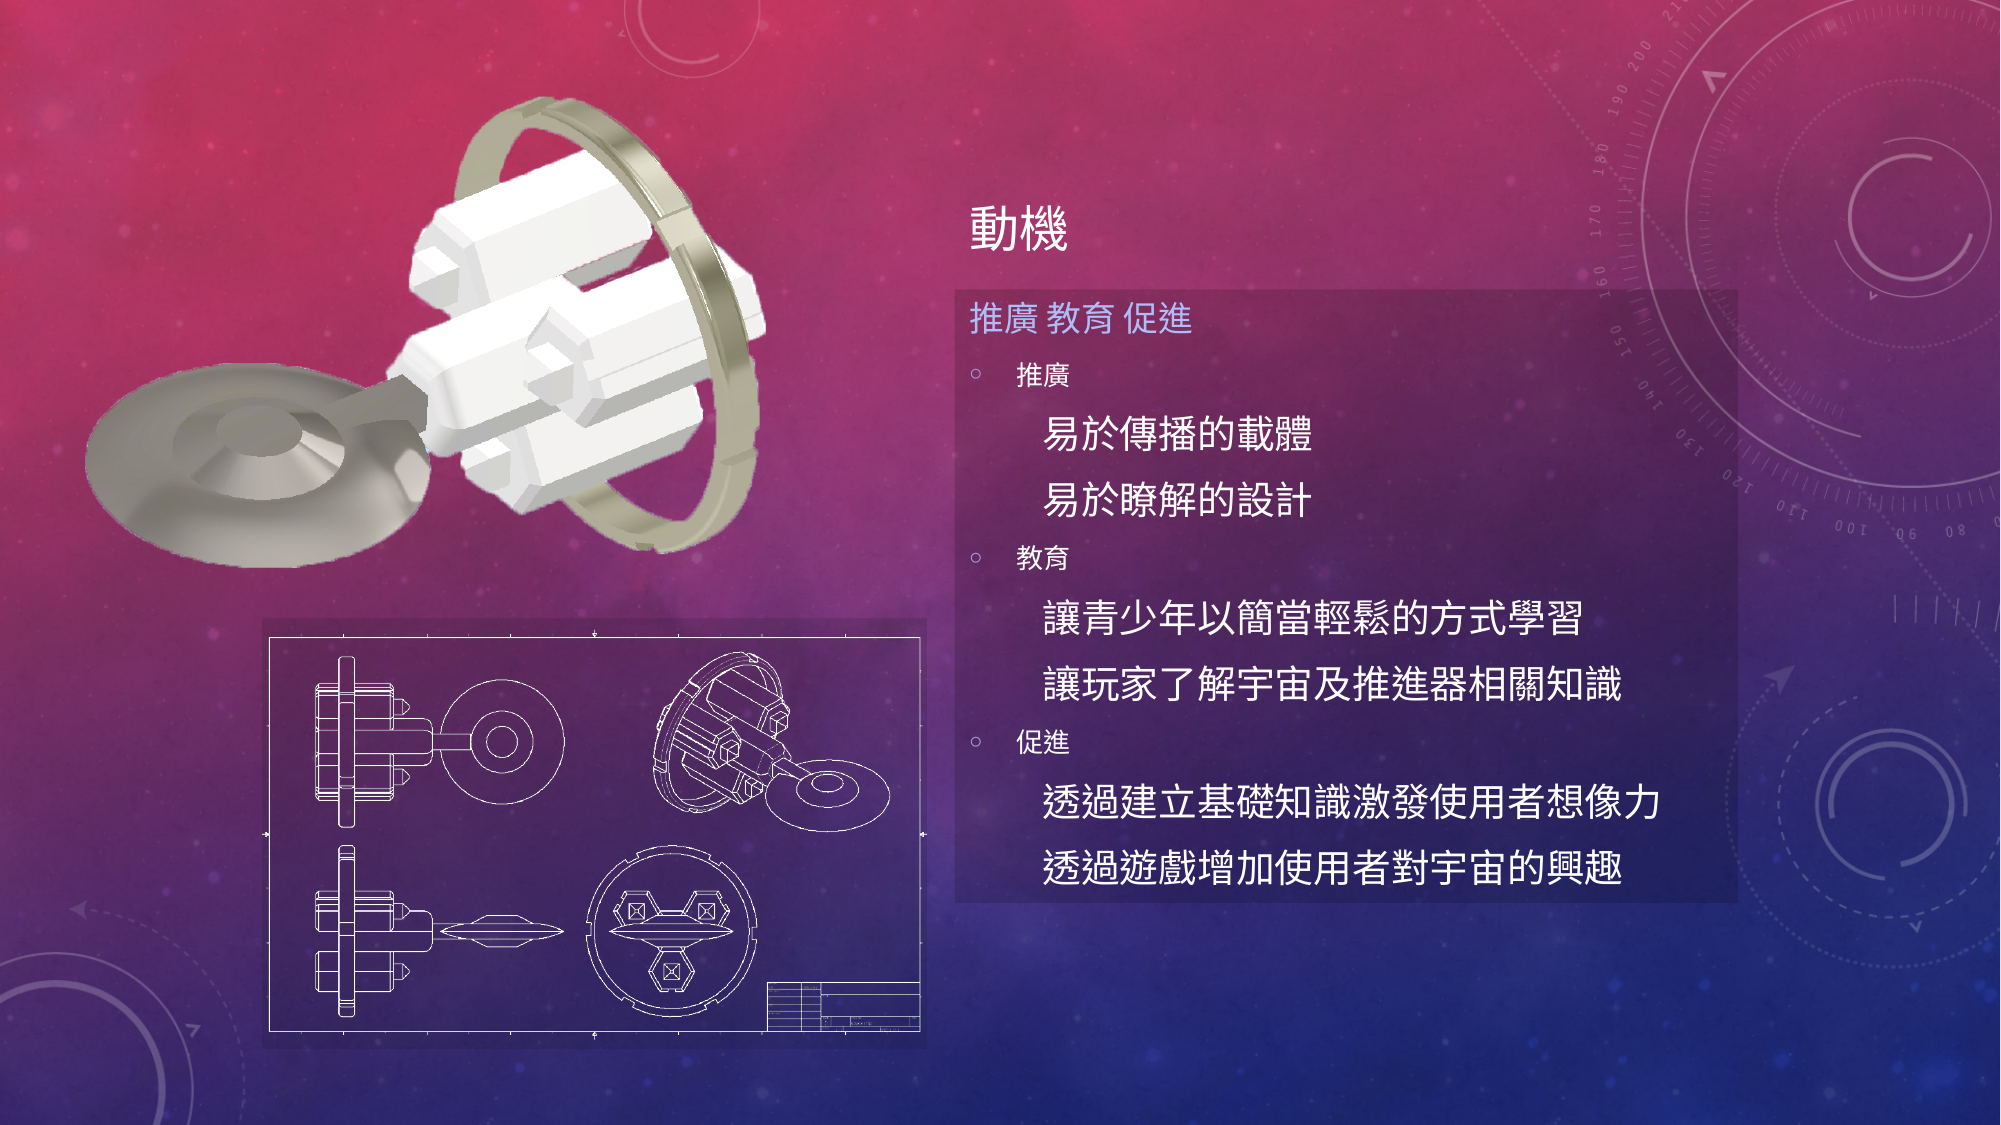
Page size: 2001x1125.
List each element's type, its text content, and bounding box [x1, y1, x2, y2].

list 推廣 教育 促進 推廣 易於傳播的載體 易於瞭解的設計 教育 讓青少年以簡當輕鬆的方式學習 讓玩家了解宇宙及推進器相關知識 促進 透過建立基礎知識激發使用者想像力 透過遊戲增加使用者對宇宙的興趣 [954, 289, 1738, 903]
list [57, 62, 792, 650]
title 動機 [954, 165, 1559, 266]
picture [0, 0, 2001, 1125]
